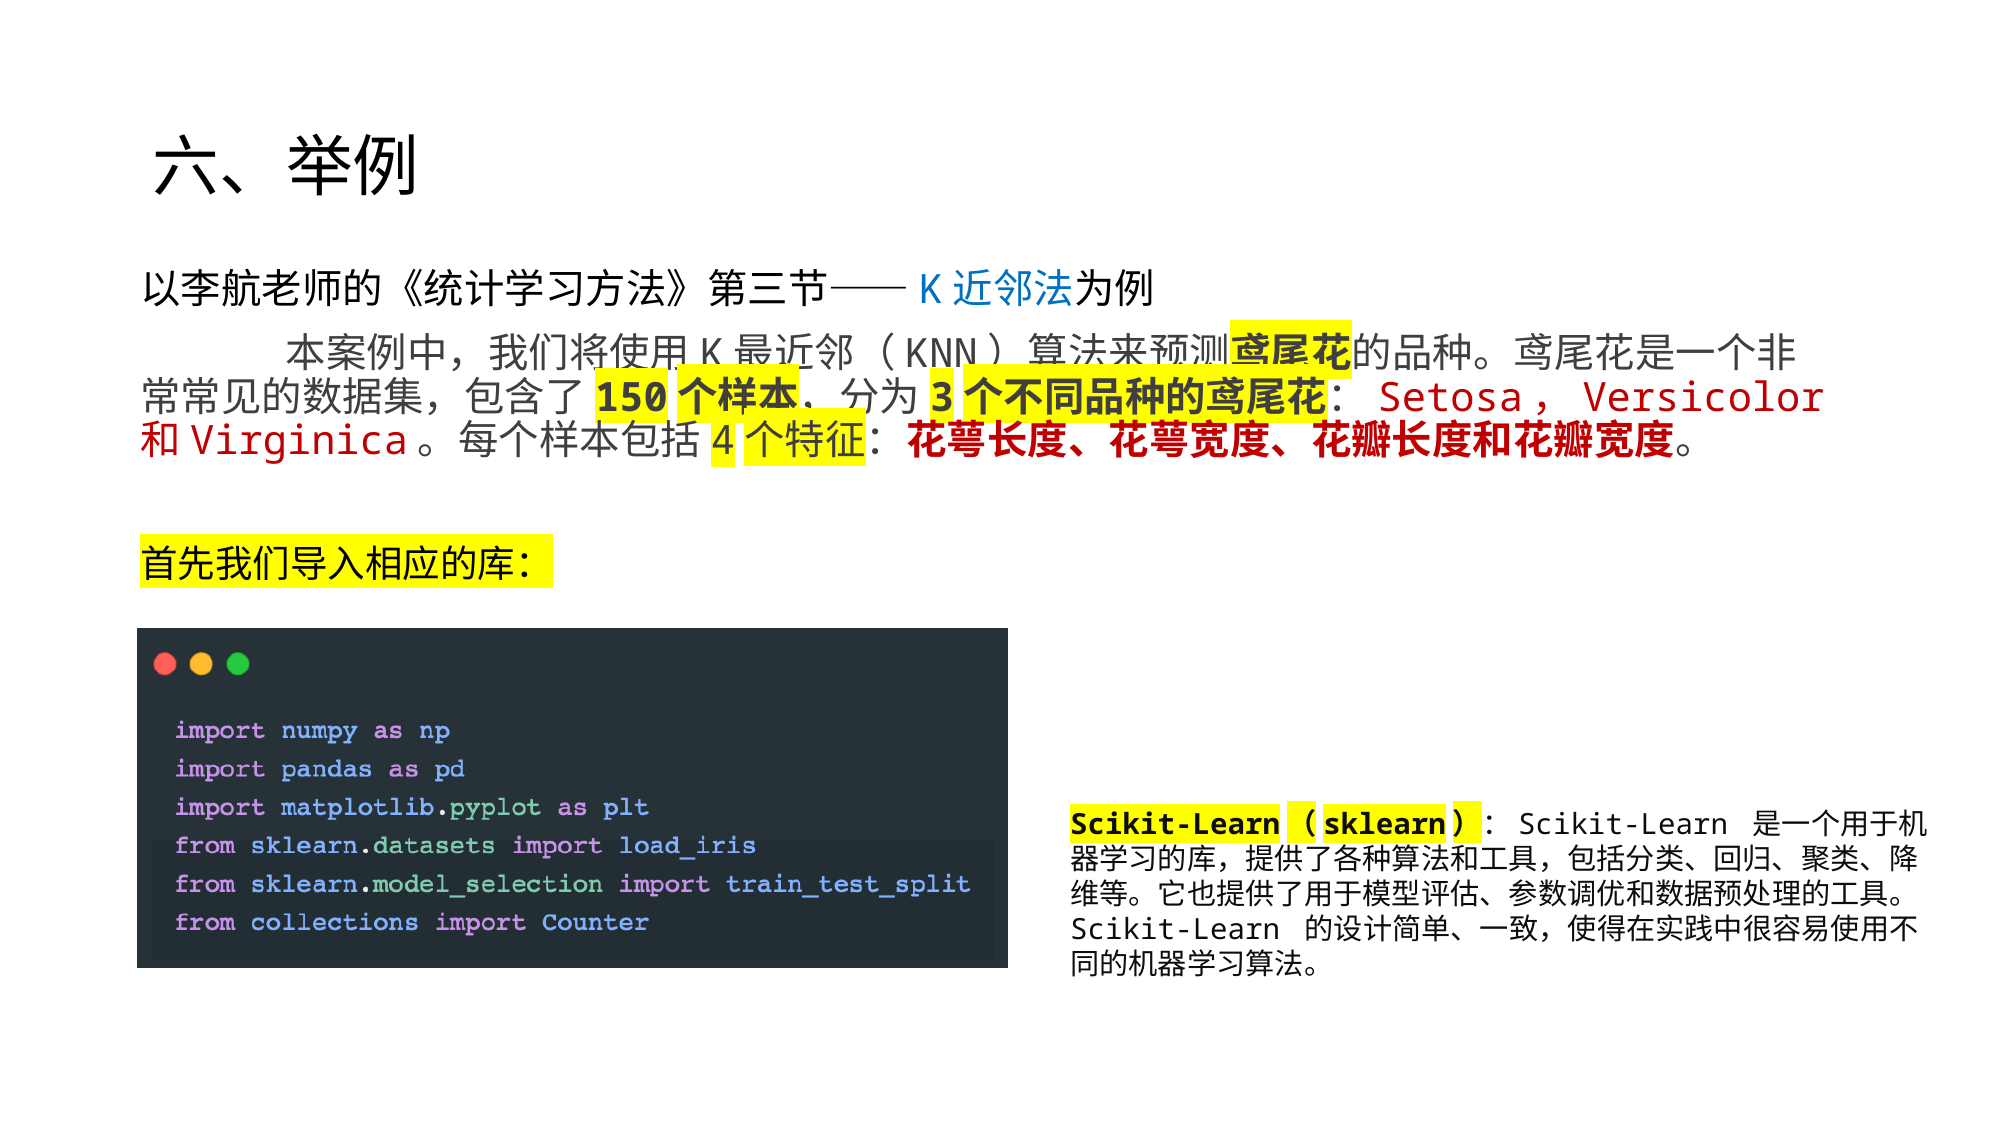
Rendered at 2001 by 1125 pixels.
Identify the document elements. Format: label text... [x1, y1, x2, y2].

picture [137, 628, 1008, 968]
text_box Scikit-Learn（sklearn）：Scikit-Learn 是一个用于机器学习的库，提供了各种算法和工具，包括分类、回归、聚类、降维等。它也提供了用于模型评估、参数调优和数据预处理的工具。Scikit-Learn 的设计简单、一致，使得在实践中很容易使用不同的机器学习算法。 [1055, 798, 1947, 1033]
text_box 首先我们导入相应的库： [125, 532, 645, 592]
list 以李航老师的《统计学习方法》第三节——K近邻法为例 本案例中，我们将使用K最近邻（KNN）算法来预测鸢尾花的品种。鸢尾花是一个非常常见的数据集，包含了150个样本，分为3个不同品种的鸢尾花：Setosa，Versicolor和Virginica。每个样本包括4个特征：花萼长度、花萼宽度、花瓣长度和花瓣宽度。 [125, 261, 1851, 516]
title 六、举例 [137, 59, 1863, 278]
